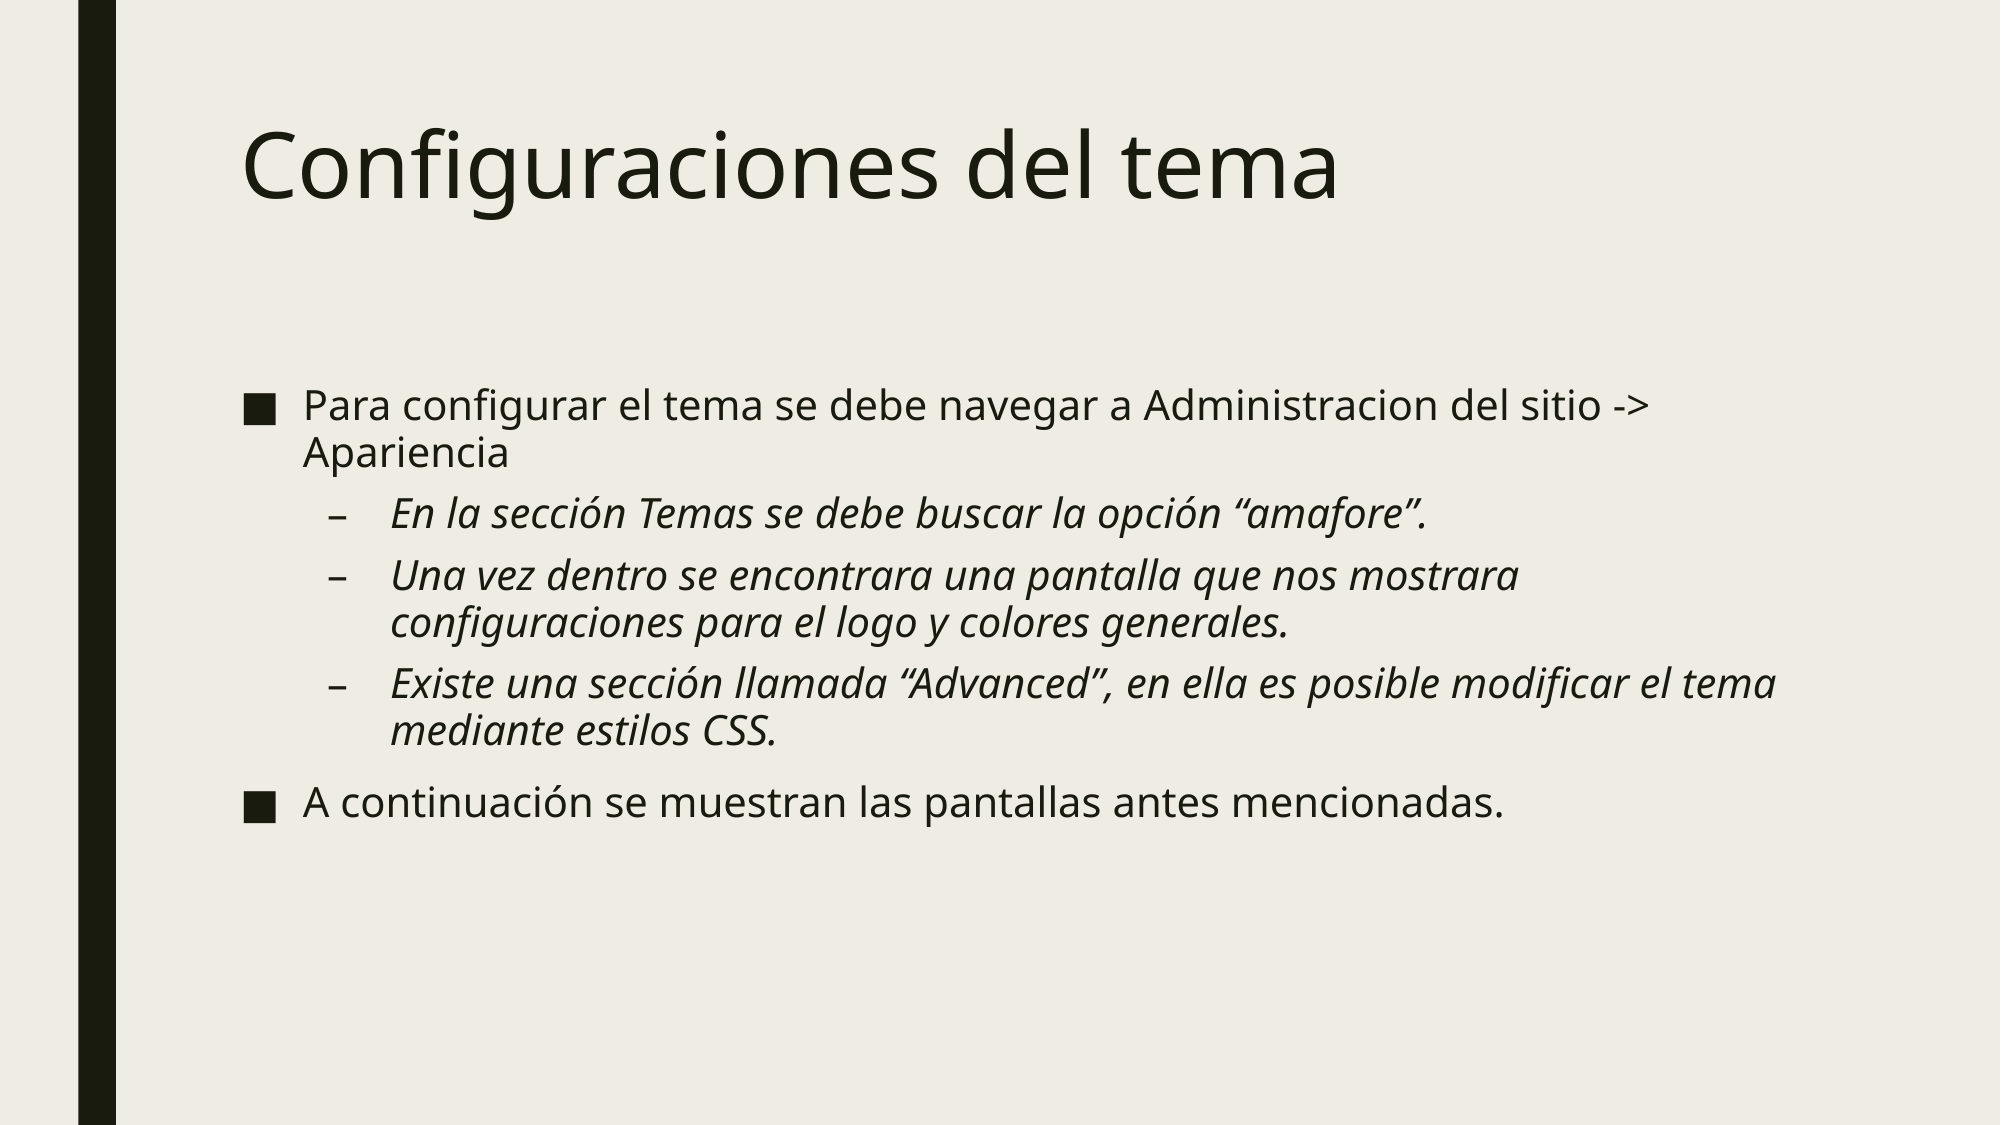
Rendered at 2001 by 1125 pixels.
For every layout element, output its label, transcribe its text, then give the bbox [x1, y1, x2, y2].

title Configuraciones del tema [225, 112, 1800, 357]
list Para configurar el tema se debe navegar a Administracion del sitio -> Apariencia En la sección Temas se debe buscar la opción “amafore”. Una vez dentro se encontrara una pantalla que nos mostrara configuraciones para el logo y colores generales. Existe una sección llamada “Advanced”, en ella es posible modificar el tema mediante estilos CSS. A continuación se muestran las pantallas antes mencionadas. [225, 375, 1800, 963]
